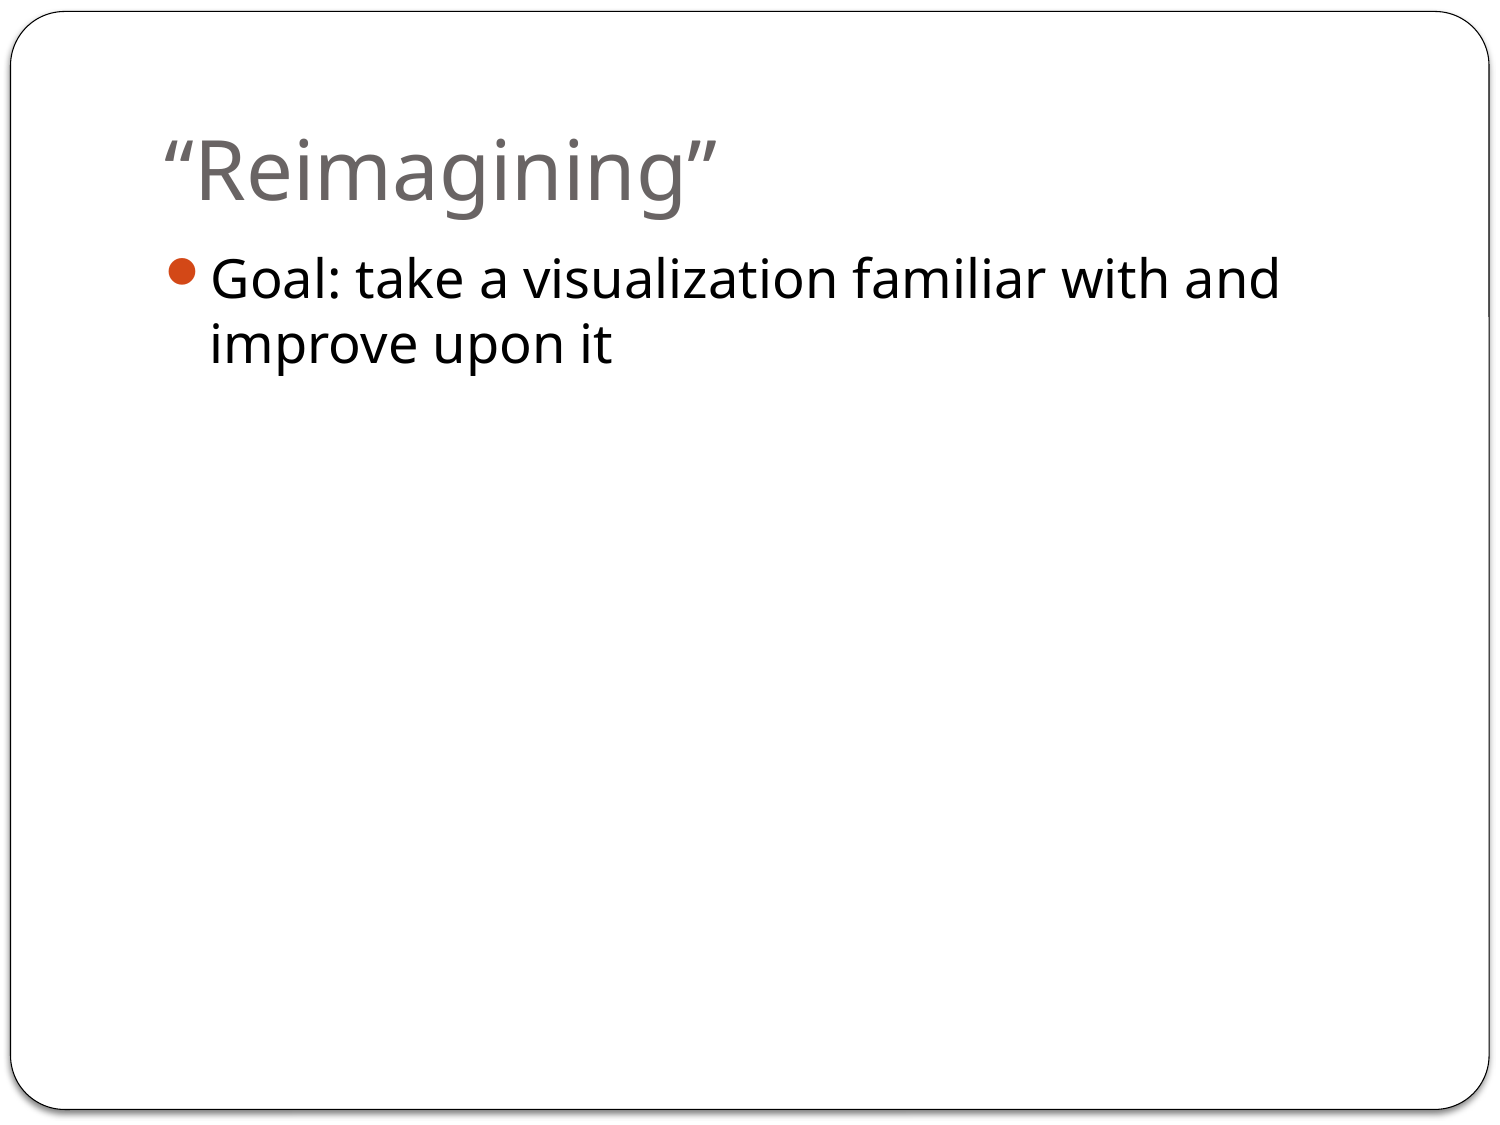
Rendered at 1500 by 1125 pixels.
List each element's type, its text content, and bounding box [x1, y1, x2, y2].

list Goal: take a visualization familiar with and improve upon it [150, 237, 1425, 988]
title “Reimagining” [150, 45, 1425, 233]
